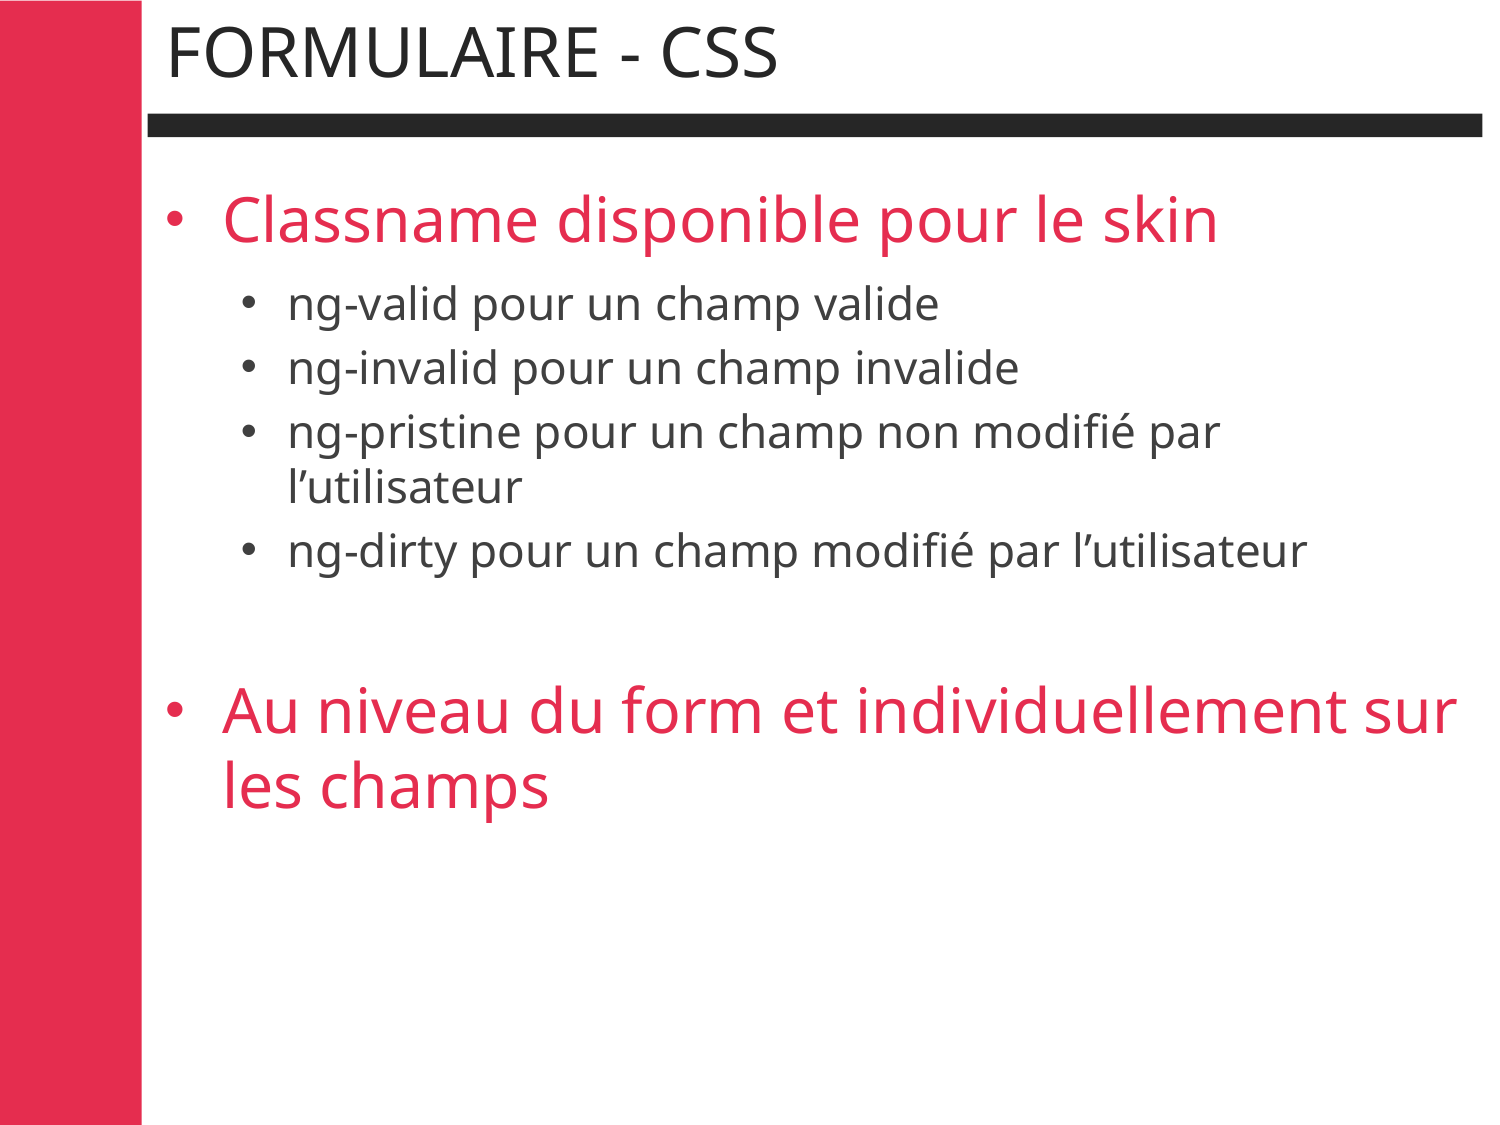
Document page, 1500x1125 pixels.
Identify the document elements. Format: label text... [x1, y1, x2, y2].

list Classname disponible pour le skin ng-valid pour un champ valide ng-invalid pour un champ invalide ng-pristine pour un champ non modifié par l’utilisateur ng-dirty pour un champ modifié par l’utilisateur Au niveau du form et individuellement sur les champs [151, 172, 1483, 1043]
title Formulaire - CSS [151, 0, 1483, 99]
